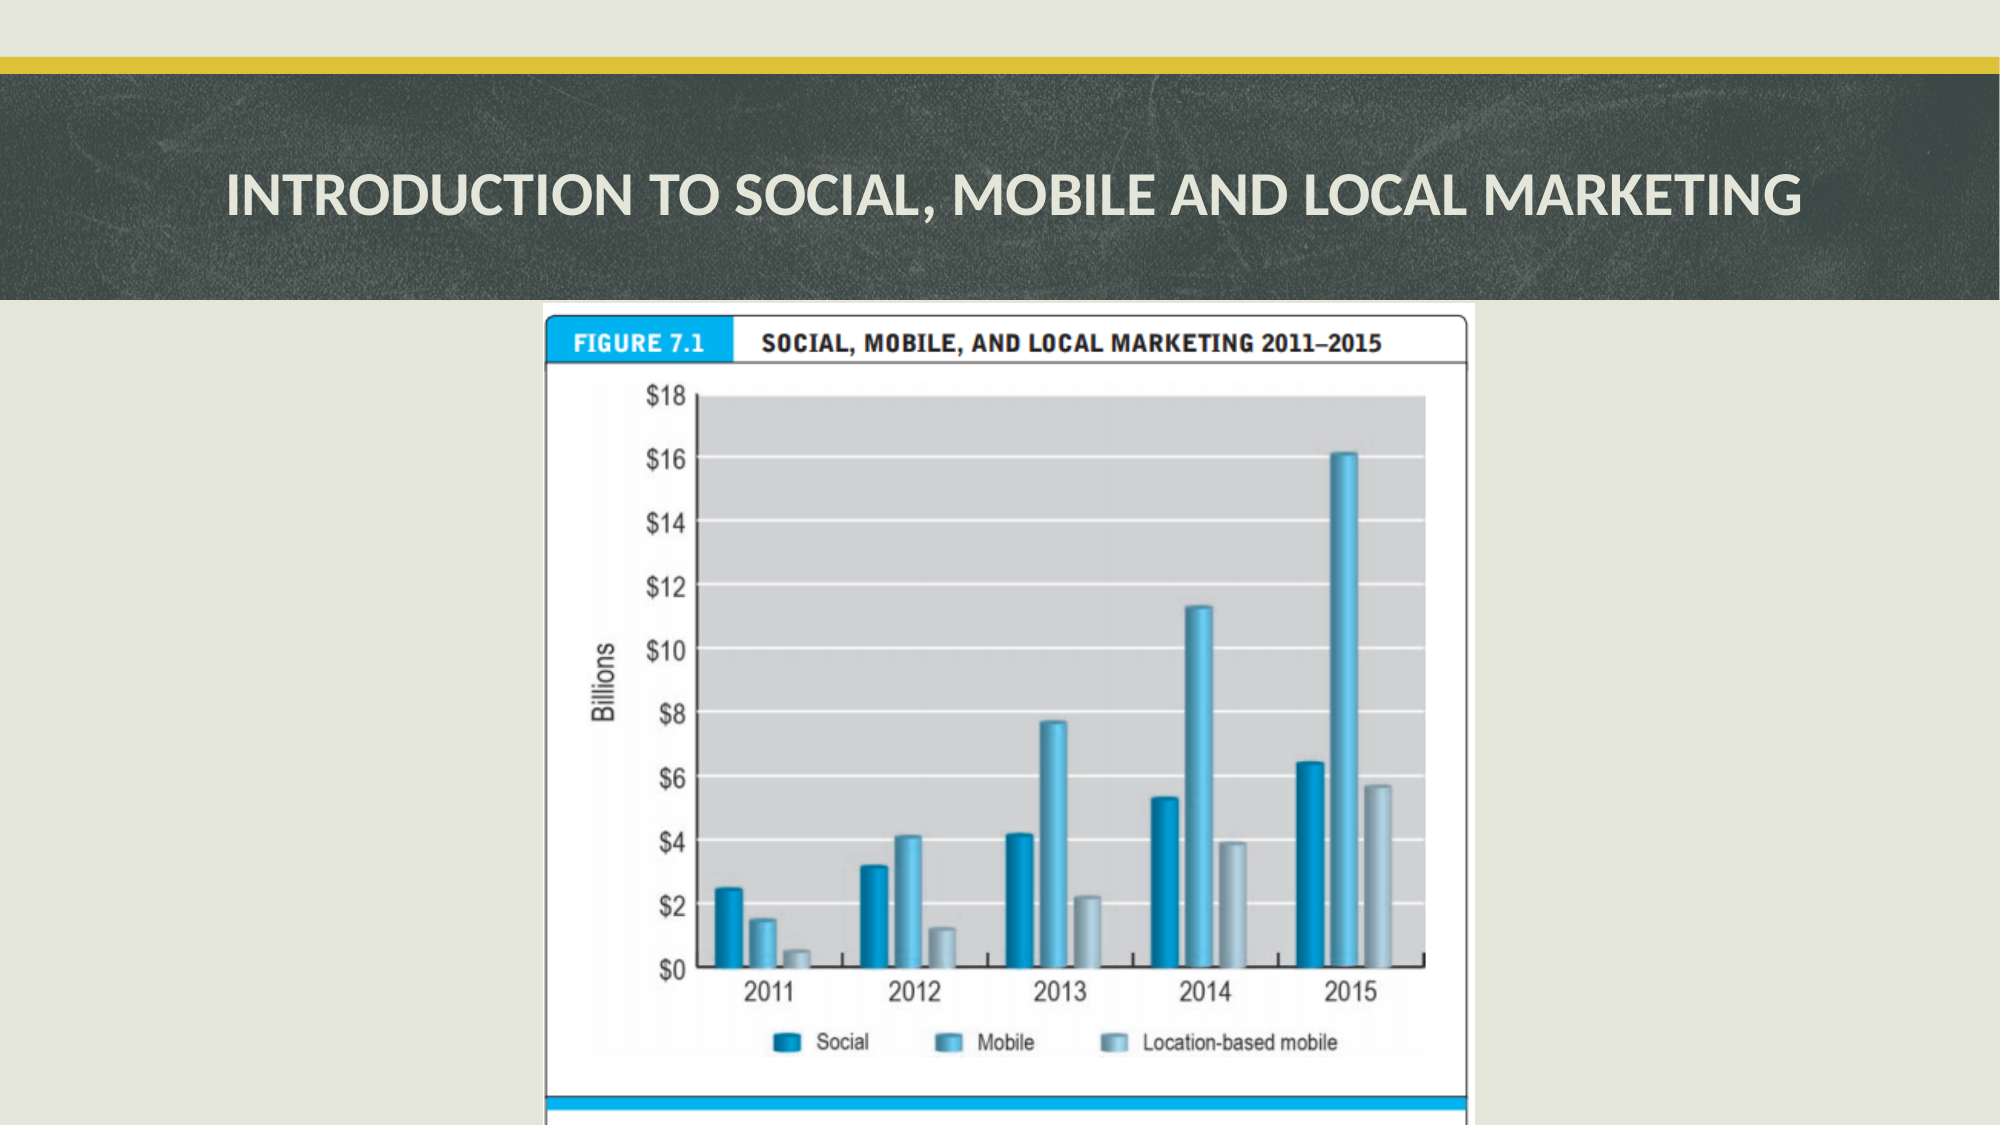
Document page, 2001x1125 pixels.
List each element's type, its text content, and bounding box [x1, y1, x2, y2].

title INTRODUCTION TO SOCIAL, MOBILE AND LOCAL MARKETING [210, 76, 1868, 311]
picture [0, 74, 2000, 300]
picture [543, 303, 1475, 1125]
